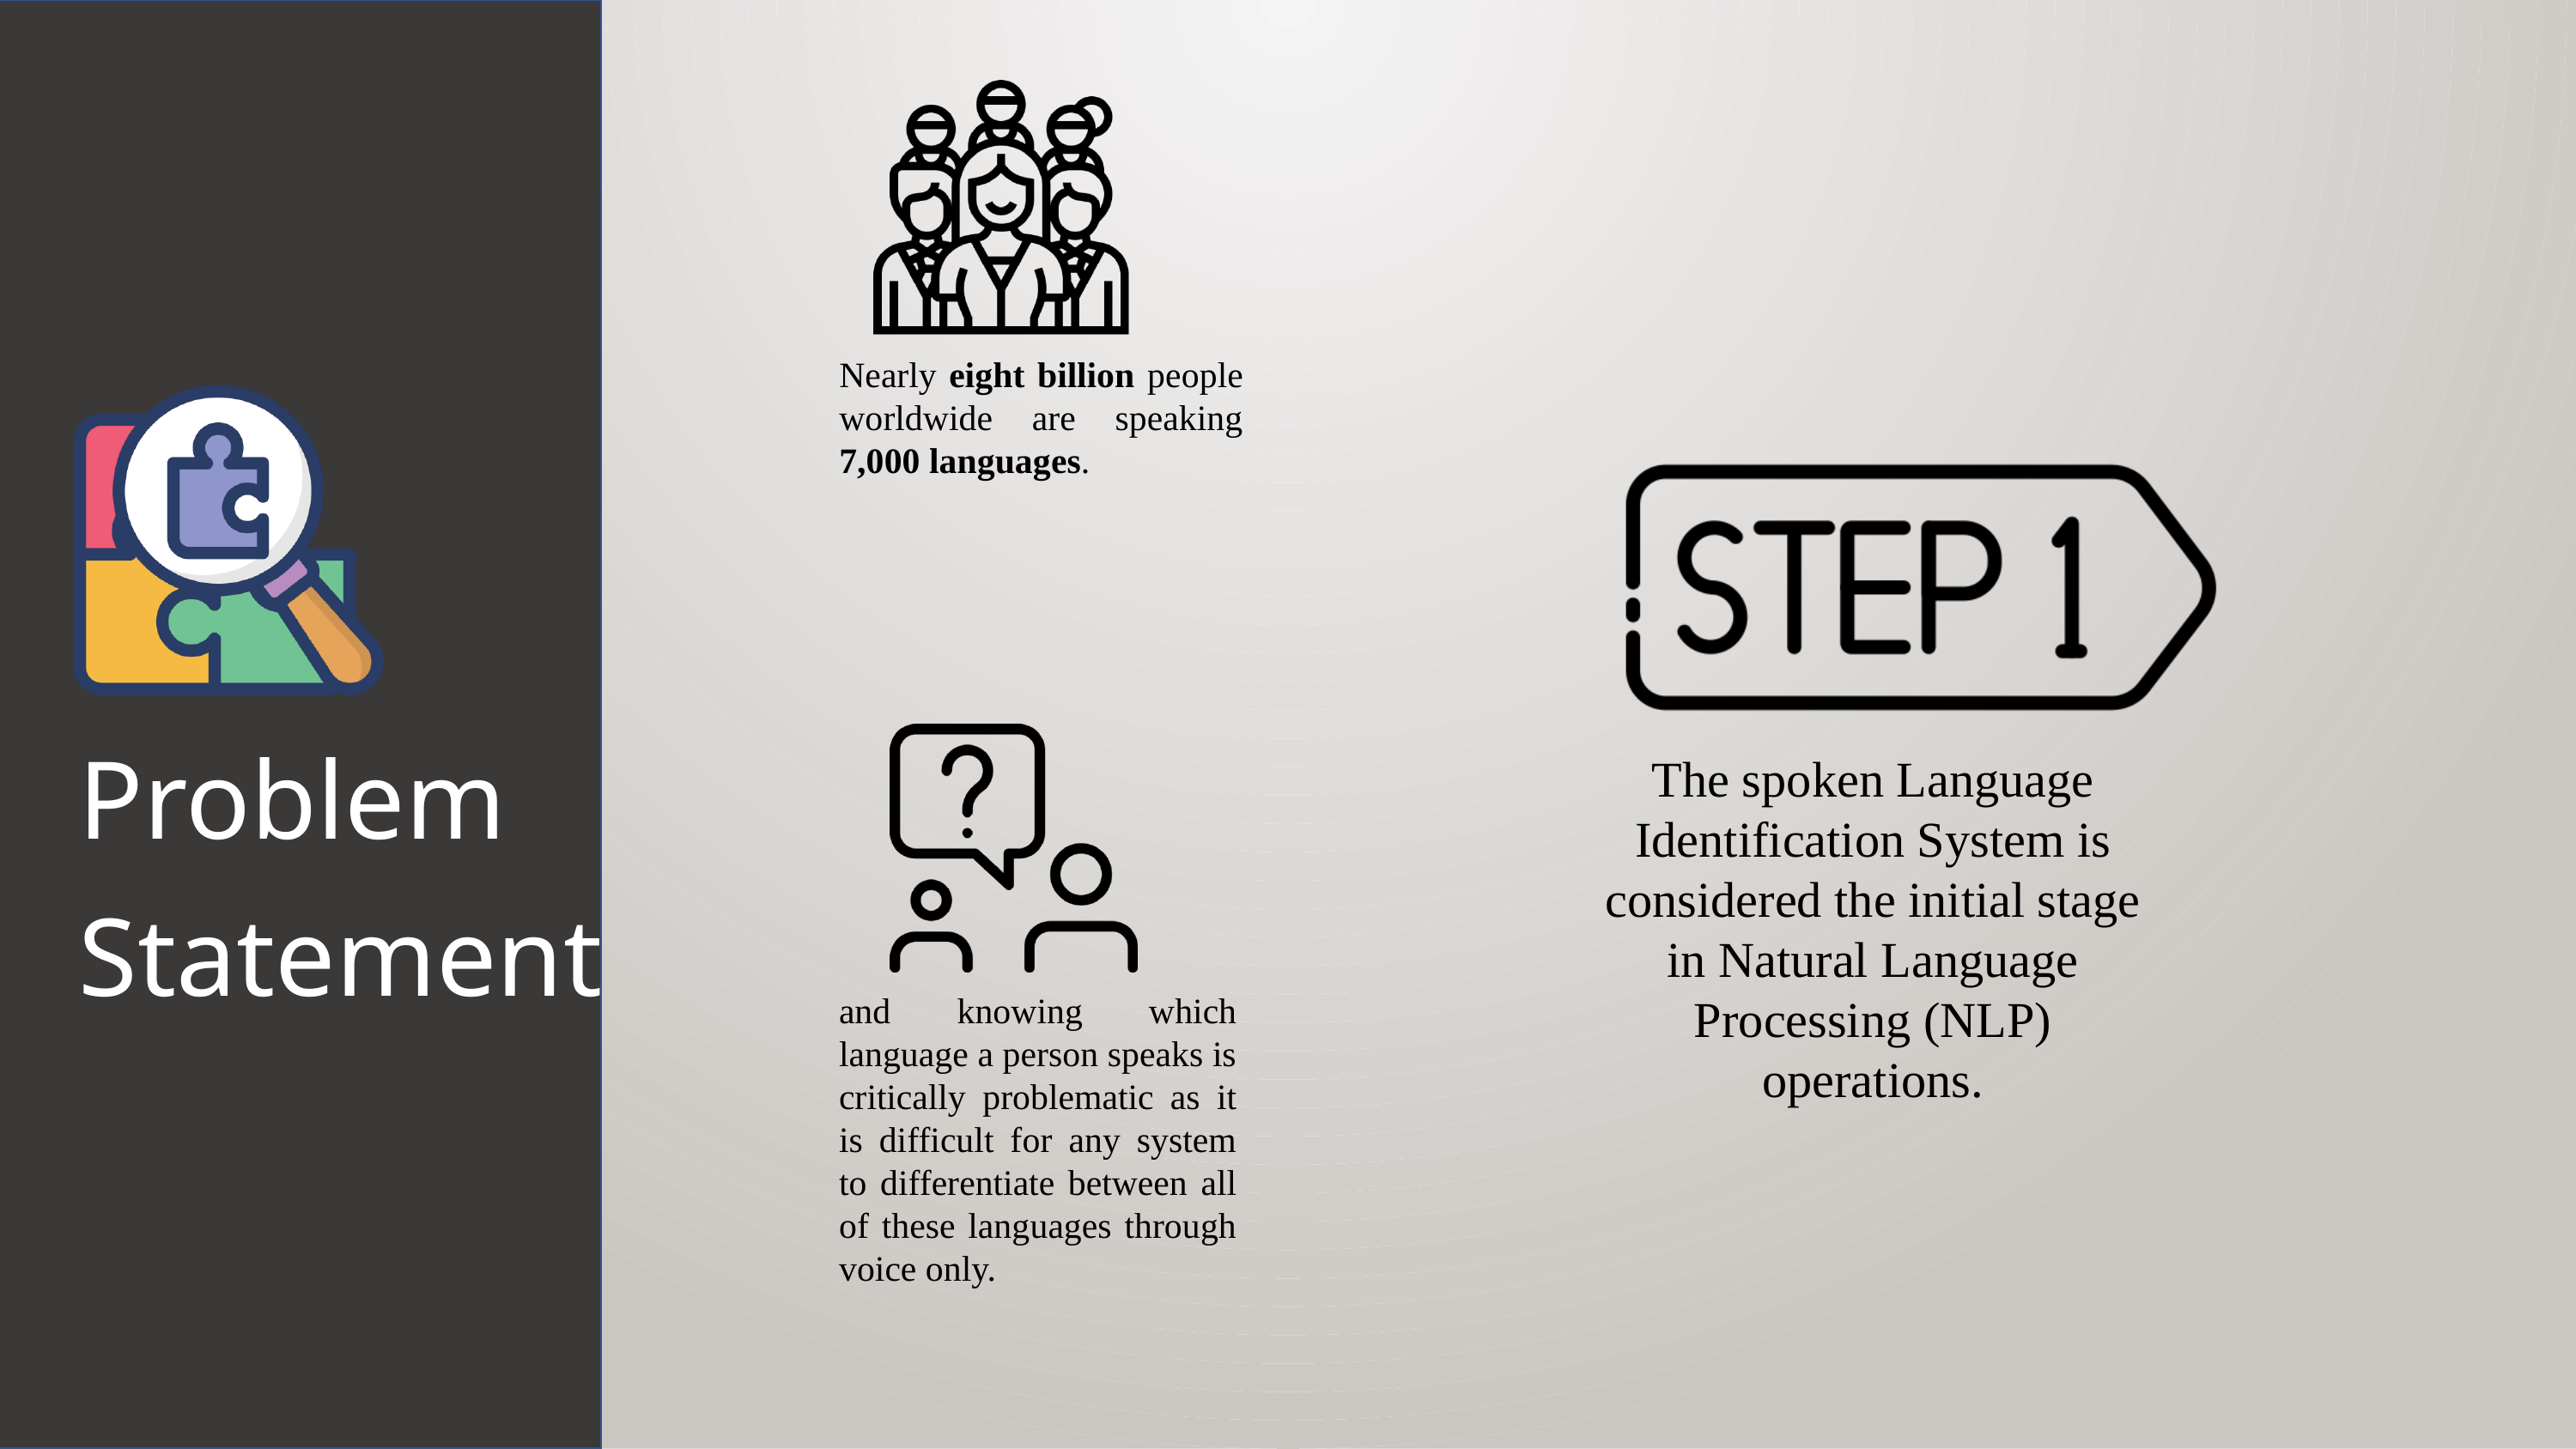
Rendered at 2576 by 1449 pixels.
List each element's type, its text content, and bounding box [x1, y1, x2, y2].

text_box and knowing which language a person speaks is critically problematic as it is difficult for any system to differentiate between all of these languages through voice only. [826, 981, 1250, 1295]
picture [889, 724, 1138, 973]
text_box The spoken Language Identification System is considered the initial stage in Natural Language Processing (NLP) operations. [1572, 740, 2174, 1114]
picture [67, 379, 390, 701]
text_box Nearly eight billion people worldwide are speaking 7,000 languages. [826, 345, 1256, 487]
text_box Problem Statement [78, 702, 665, 804]
picture [869, 76, 1133, 338]
text_box [0, 0, 602, 1449]
picture [1620, 287, 2222, 888]
